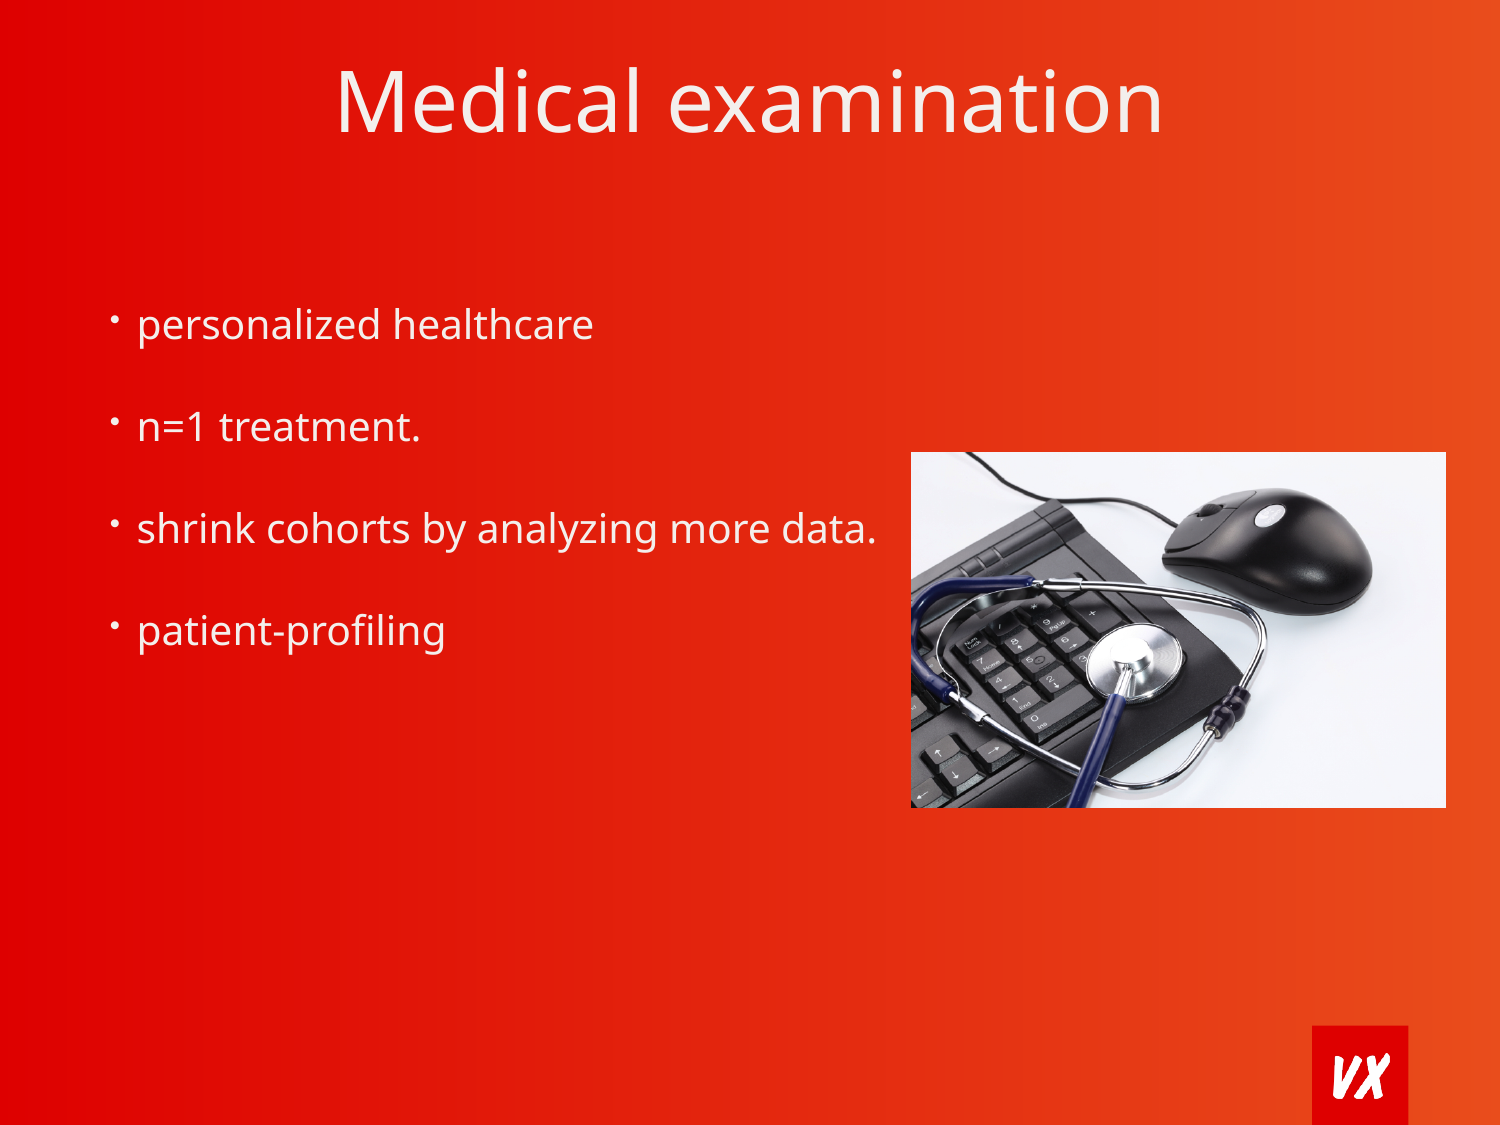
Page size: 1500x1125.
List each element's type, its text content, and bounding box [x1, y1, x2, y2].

list personalized healthcare n=1 treatment. shrink cohorts by analyzing more data. patient-profiling [109, 298, 884, 705]
title Medical examination [109, 46, 1391, 292]
picture [911, 451, 1446, 809]
picture [1333, 1053, 1390, 1099]
